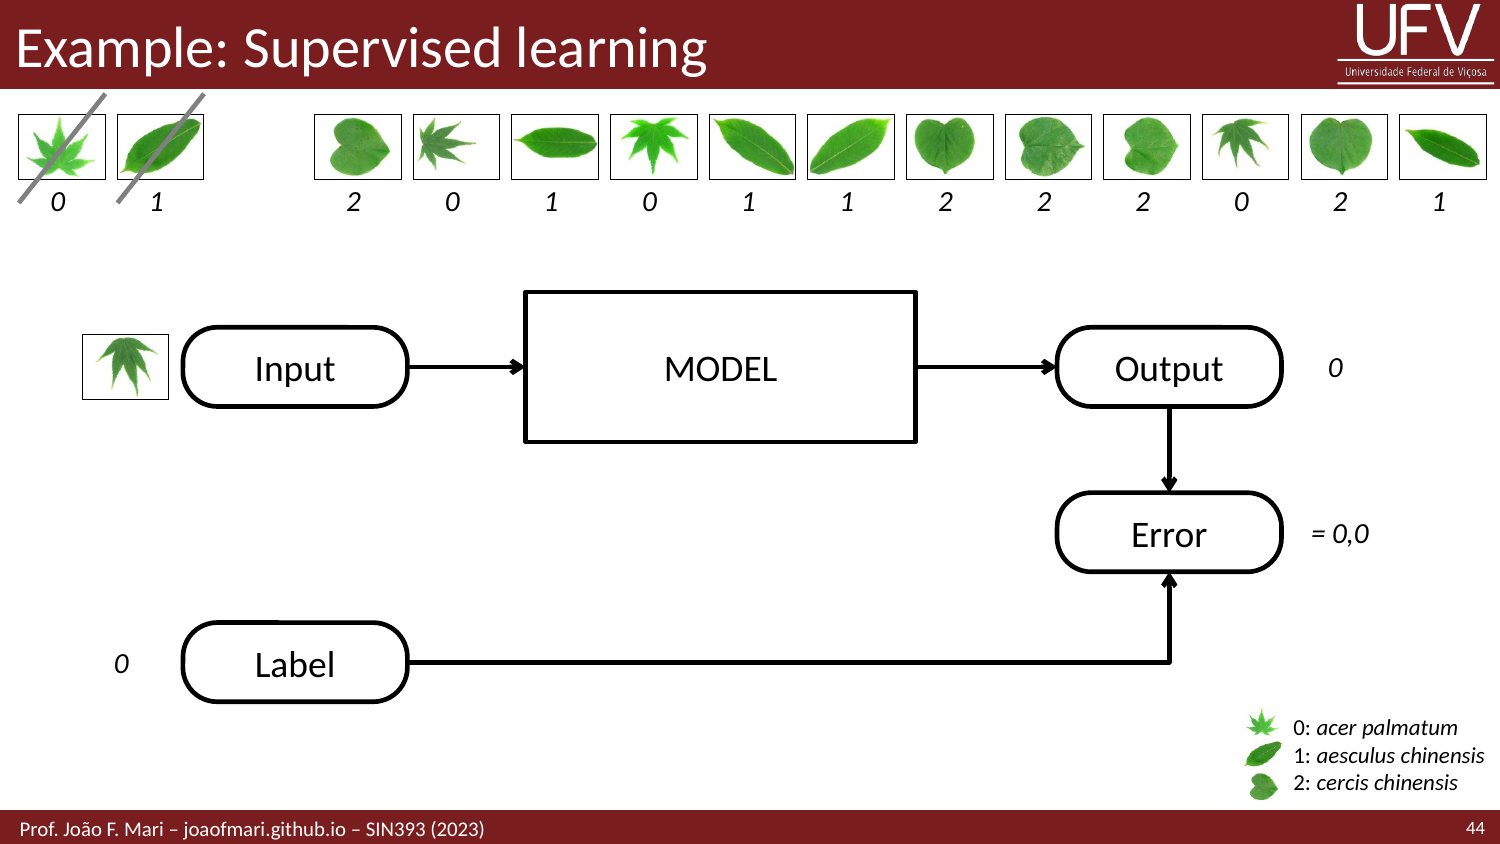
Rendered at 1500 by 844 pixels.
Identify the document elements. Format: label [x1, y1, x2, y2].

picture [610, 114, 698, 180]
text_box [17, 93, 107, 223]
text_box [313, 178, 403, 223]
picture [1004, 114, 1092, 180]
text_box [609, 178, 699, 223]
picture [1242, 771, 1283, 802]
text_box [115, 93, 206, 223]
picture [1399, 114, 1487, 180]
text_box [80, 639, 171, 685]
text_box [1003, 178, 1094, 223]
picture [807, 114, 895, 180]
picture [708, 114, 797, 180]
footer [0, 812, 1034, 844]
picture [1300, 114, 1388, 180]
text_box [707, 178, 798, 223]
text_box [1299, 509, 1390, 555]
text_box [1299, 178, 1390, 223]
slide_number [1328, 811, 1500, 844]
text_box [806, 178, 897, 223]
text_box [1200, 178, 1291, 223]
picture [906, 114, 994, 180]
picture [1242, 706, 1283, 737]
text_box [411, 178, 502, 223]
text_box [1278, 705, 1500, 803]
text_box [1294, 344, 1385, 390]
picture [511, 114, 599, 180]
picture [1202, 114, 1290, 180]
picture [314, 114, 402, 180]
picture [1242, 738, 1283, 769]
text_box [1398, 178, 1488, 223]
picture [82, 334, 170, 400]
text_box [1102, 178, 1192, 223]
text_box [510, 178, 601, 223]
title [0, 0, 1500, 89]
text_box [904, 178, 995, 223]
text_box [180, 290, 1284, 704]
picture [413, 114, 501, 180]
picture [1103, 114, 1191, 180]
